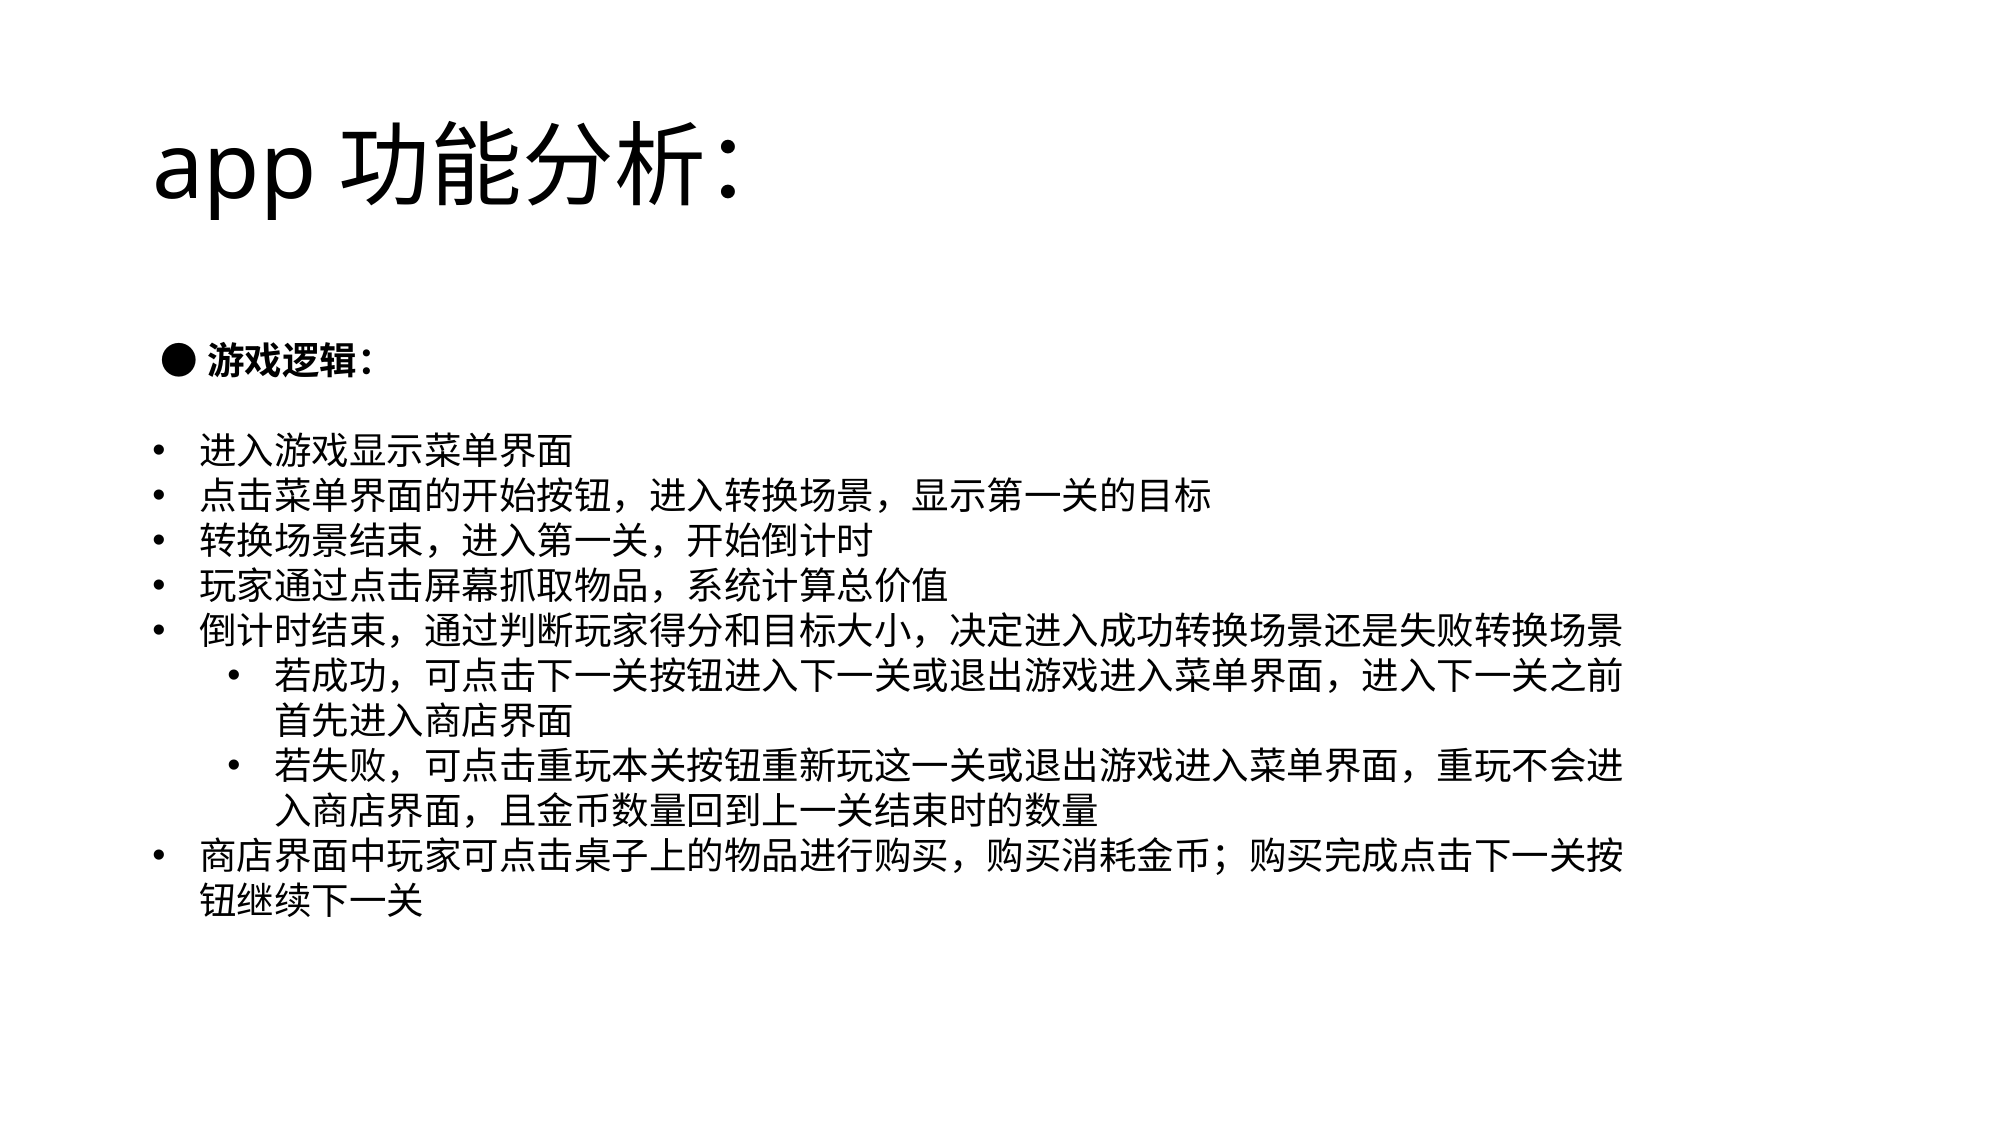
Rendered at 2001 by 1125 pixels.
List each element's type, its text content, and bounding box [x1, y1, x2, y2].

title app功能分析： [137, 59, 1863, 278]
text_box ●游戏逻辑： 进入游戏显示菜单界面 点击菜单界面的开始按钮，进入转换场景，显示第一关的目标 转换场景结束，进入第一关，开始倒计时 玩家通过点击屏幕抓取物品，系统计算总价值 倒计时结束，通过判断玩家得分和目标大小，决定进入成功转换场景还是失败转换场景 若成功，可点击下一关按钮进入下一关或退出游戏进入菜单界面，进入下一关之前首先进入商店界面 若失败，可点击重玩本关按钮重新玩这一关或退出游戏进入菜单界面，重玩不会进入商店界面，且金币数量回到上一关结束时的数量 商店界面中玩家可点击桌子上的物品进行购买，购买消耗金币；购买完成点击下一关按钮继续下一关 [137, 329, 1664, 930]
